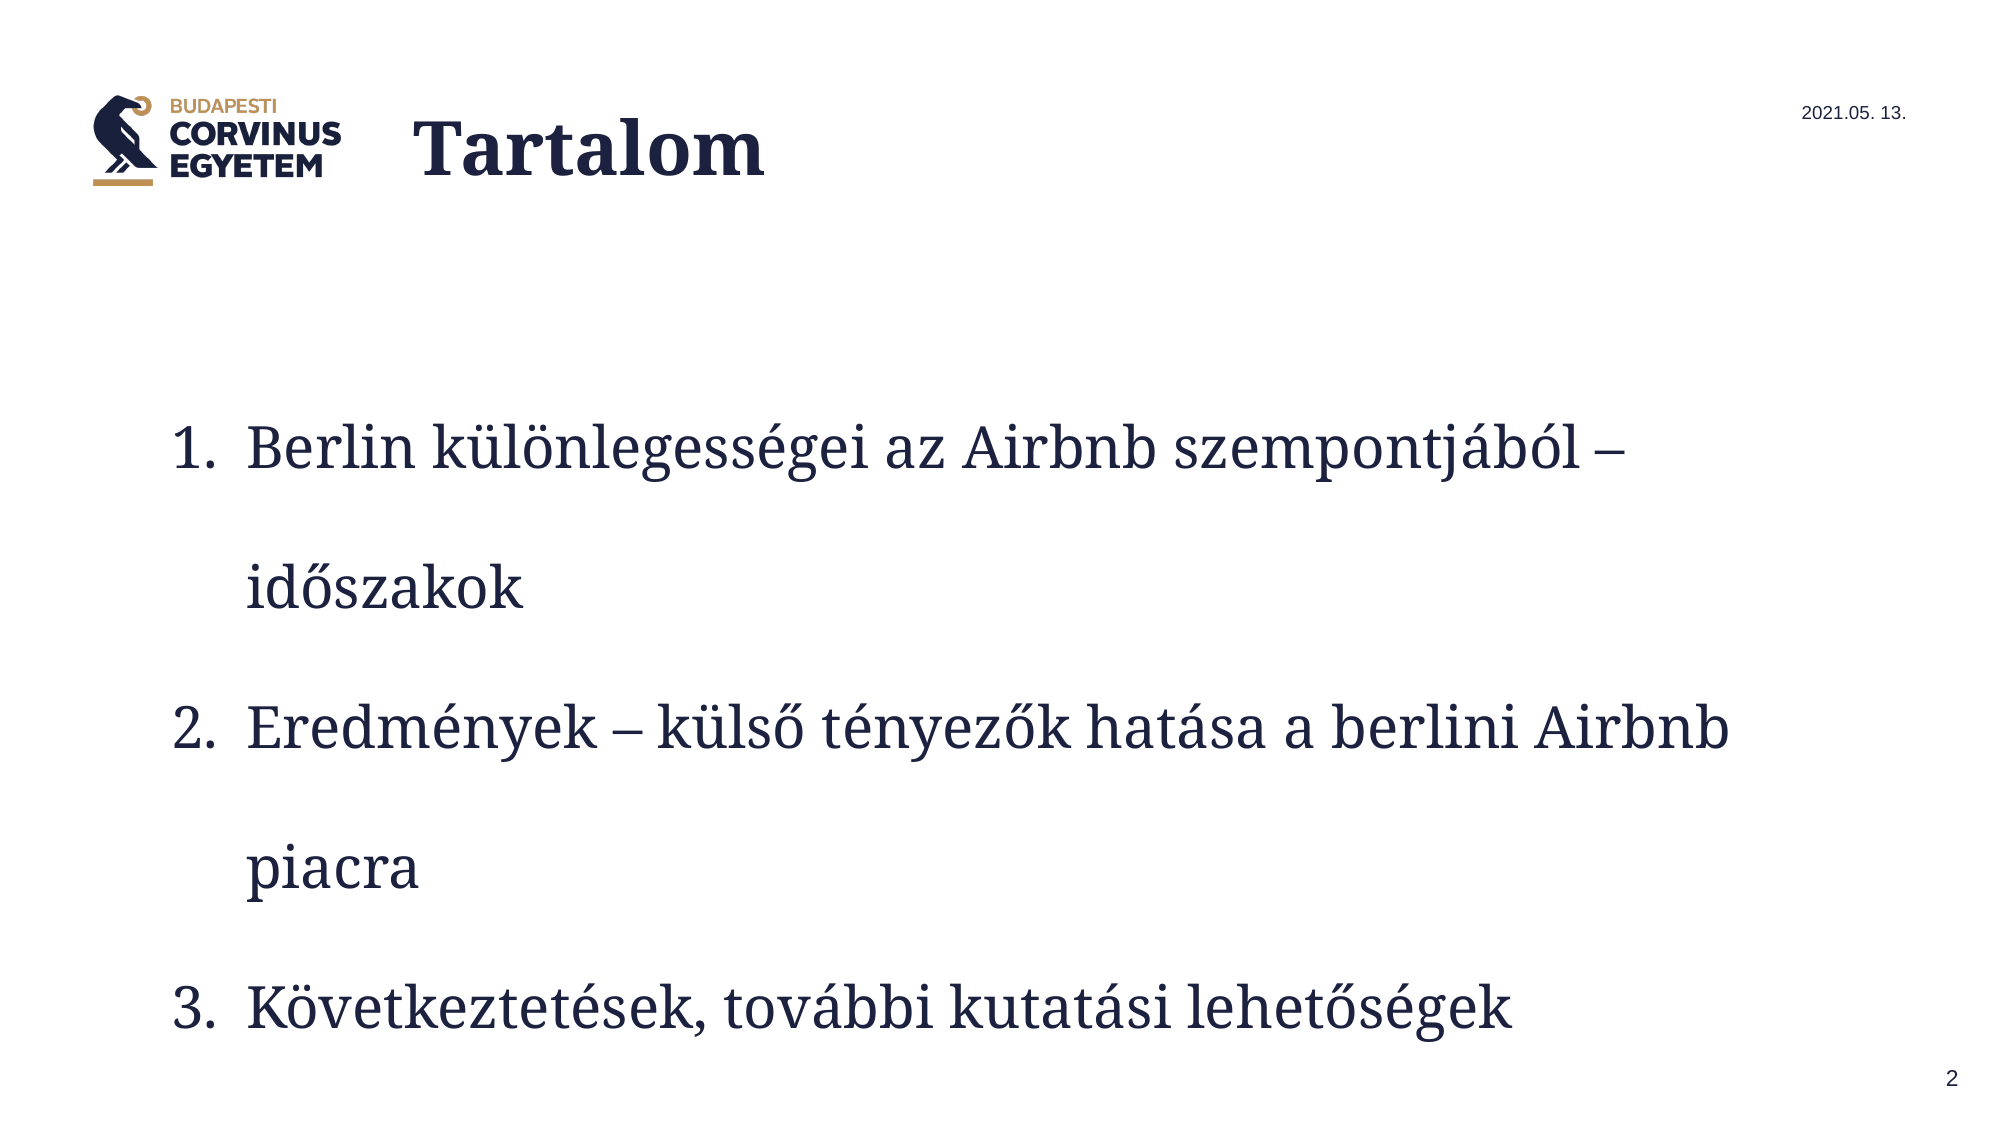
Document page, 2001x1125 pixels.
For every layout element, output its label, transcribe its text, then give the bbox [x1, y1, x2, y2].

picture [93, 95, 365, 186]
text_box 2021.05. 13. [1456, 100, 1907, 131]
list Berlin különlegességei az Airbnb szempontjából – időszakok Eredmények – külső tényezők hatása a berlini Airbnb piacra Következtetések, további kutatási lehetőségek [171, 340, 1907, 938]
title Tartalom [413, 100, 1457, 215]
